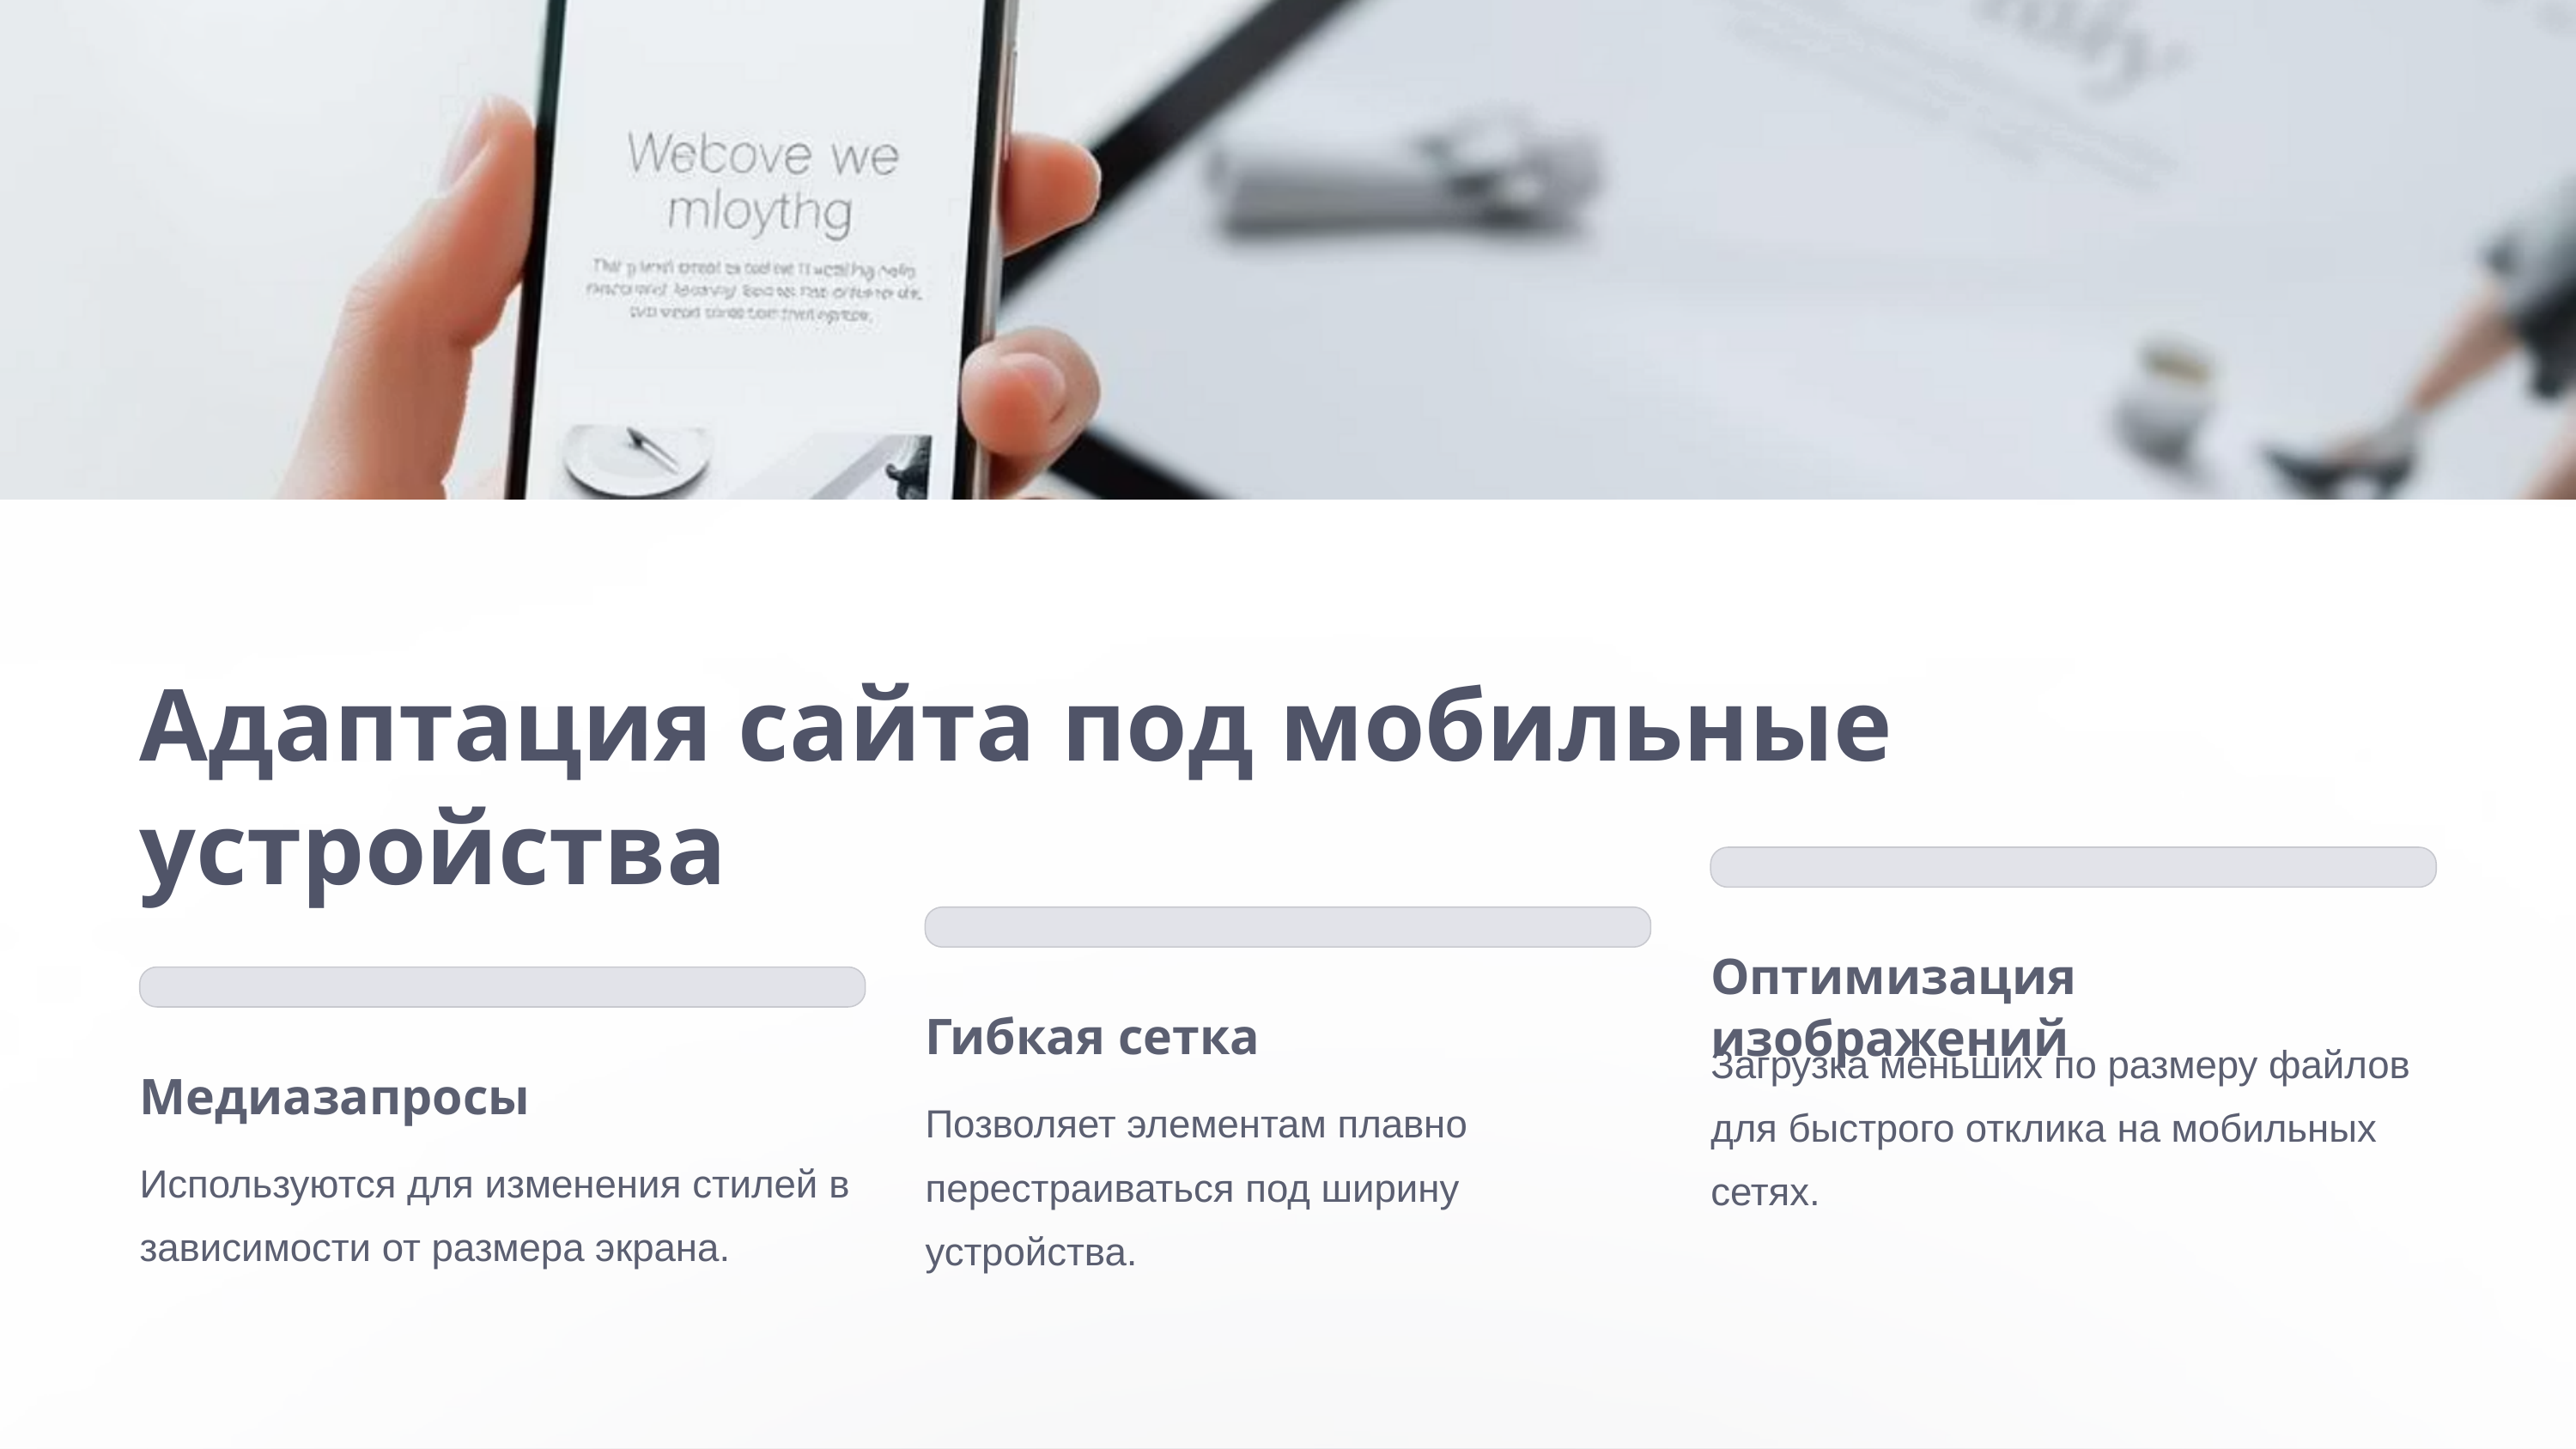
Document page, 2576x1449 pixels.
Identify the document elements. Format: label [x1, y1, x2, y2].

text_box [0, 0, 2576, 1449]
text_box [925, 1093, 1651, 1286]
text_box [138, 966, 866, 1009]
text_box [1710, 947, 2390, 1010]
text_box [139, 662, 2293, 788]
text_box [139, 1066, 640, 1130]
text_box [925, 1006, 1425, 1070]
text_box [139, 1153, 866, 1282]
text_box [1710, 1033, 2437, 1226]
text_box [1710, 846, 2438, 888]
text_box [924, 906, 1652, 949]
